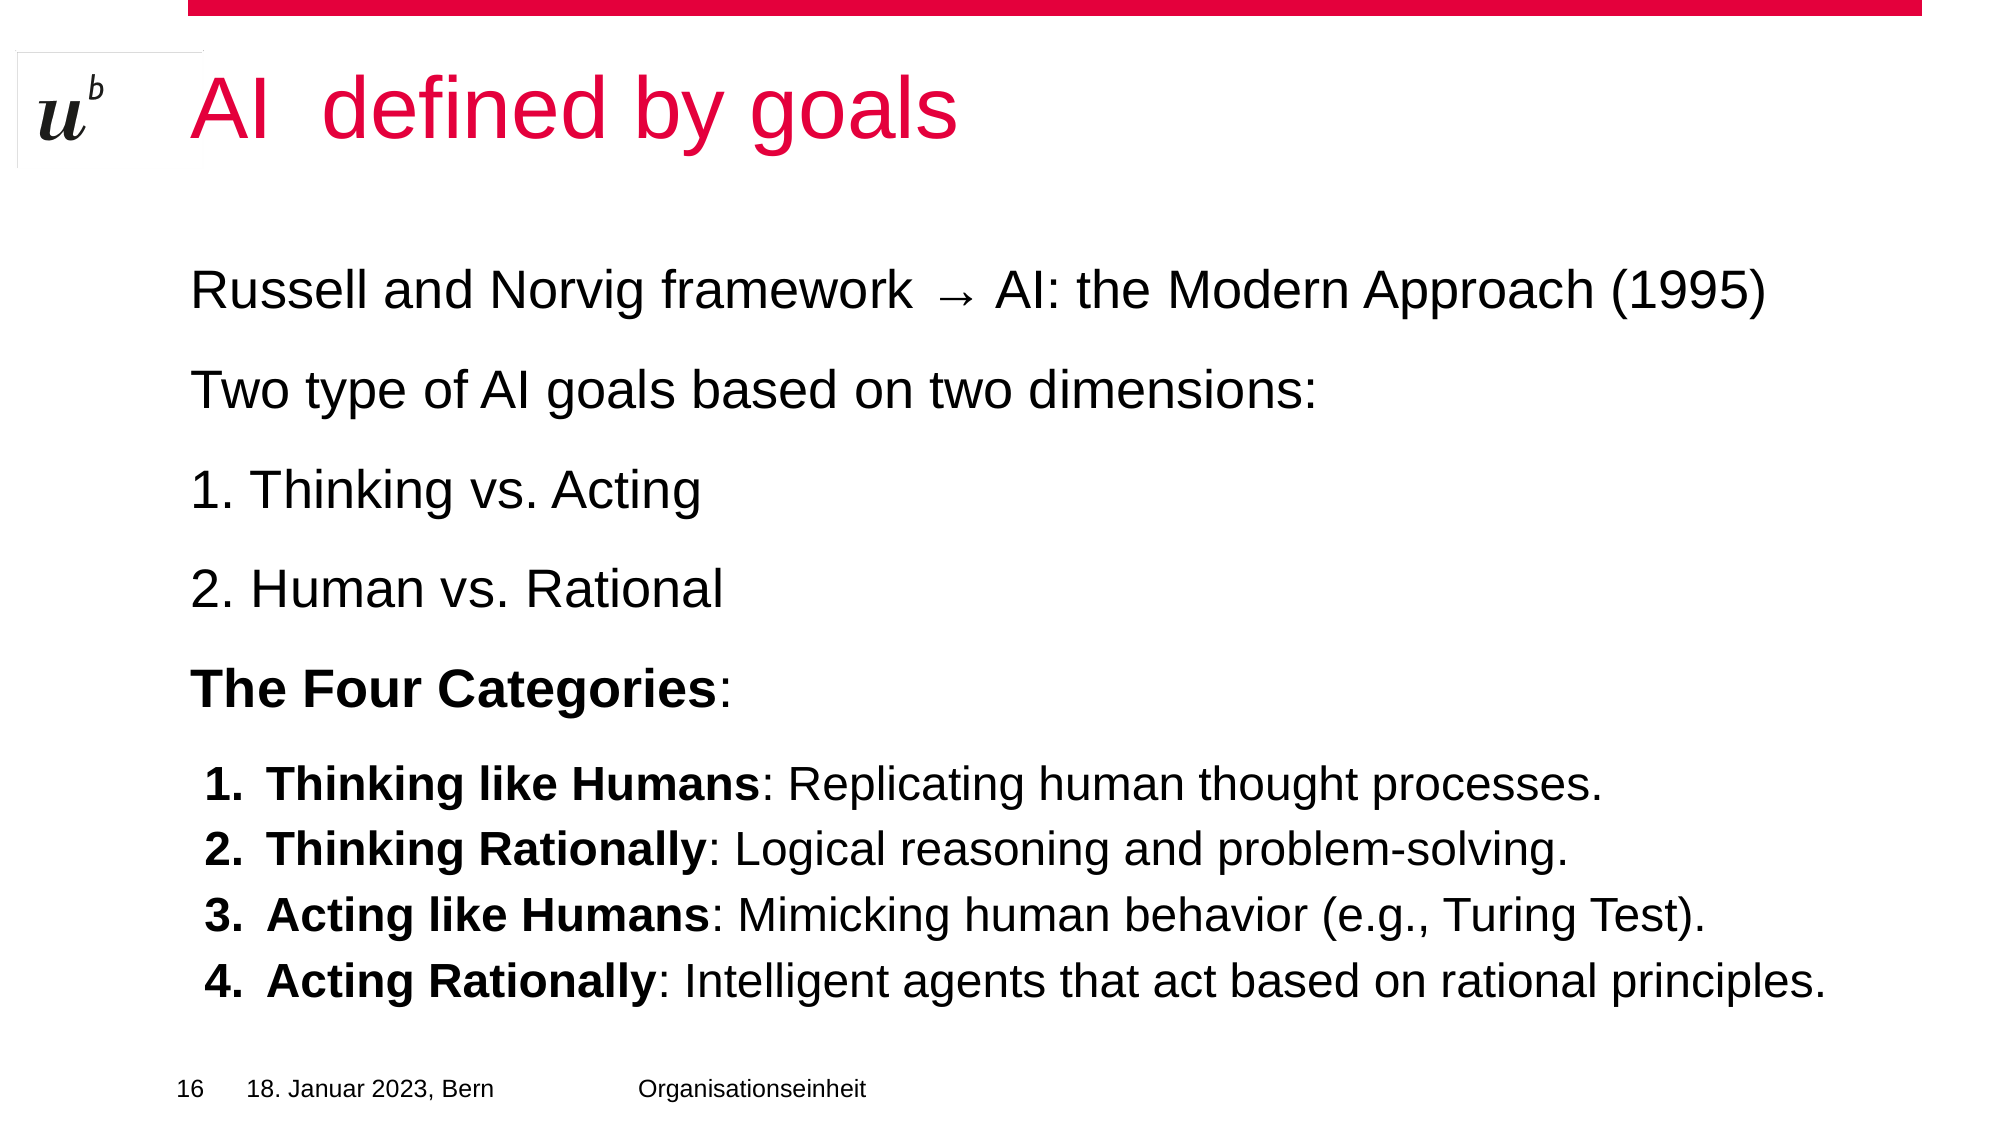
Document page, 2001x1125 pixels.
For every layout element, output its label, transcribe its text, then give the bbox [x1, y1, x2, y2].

picture [15, 50, 175, 169]
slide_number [231, 1057, 602, 1117]
list Russell and Norvig framework → AI: the Modern Approach (1995) Two type of AI goals based on two dimensions: 1. Thinking vs. Acting 2. Human vs. Rational The Four Categories: Thinking like Humans: Replicating human thought processes. Thinking Rationally: Logical reasoning and problem-solving. Acting like Humans: Mimicking human behavior (e.g., Turing Test). Acting Rationally: Intelligent agents that act based on rational principles. [175, 237, 1982, 1046]
title AI defined by goals [175, 47, 1901, 171]
footer Organisationseinheit [623, 1057, 1900, 1117]
slide_number ‹#› [149, 1057, 211, 1117]
